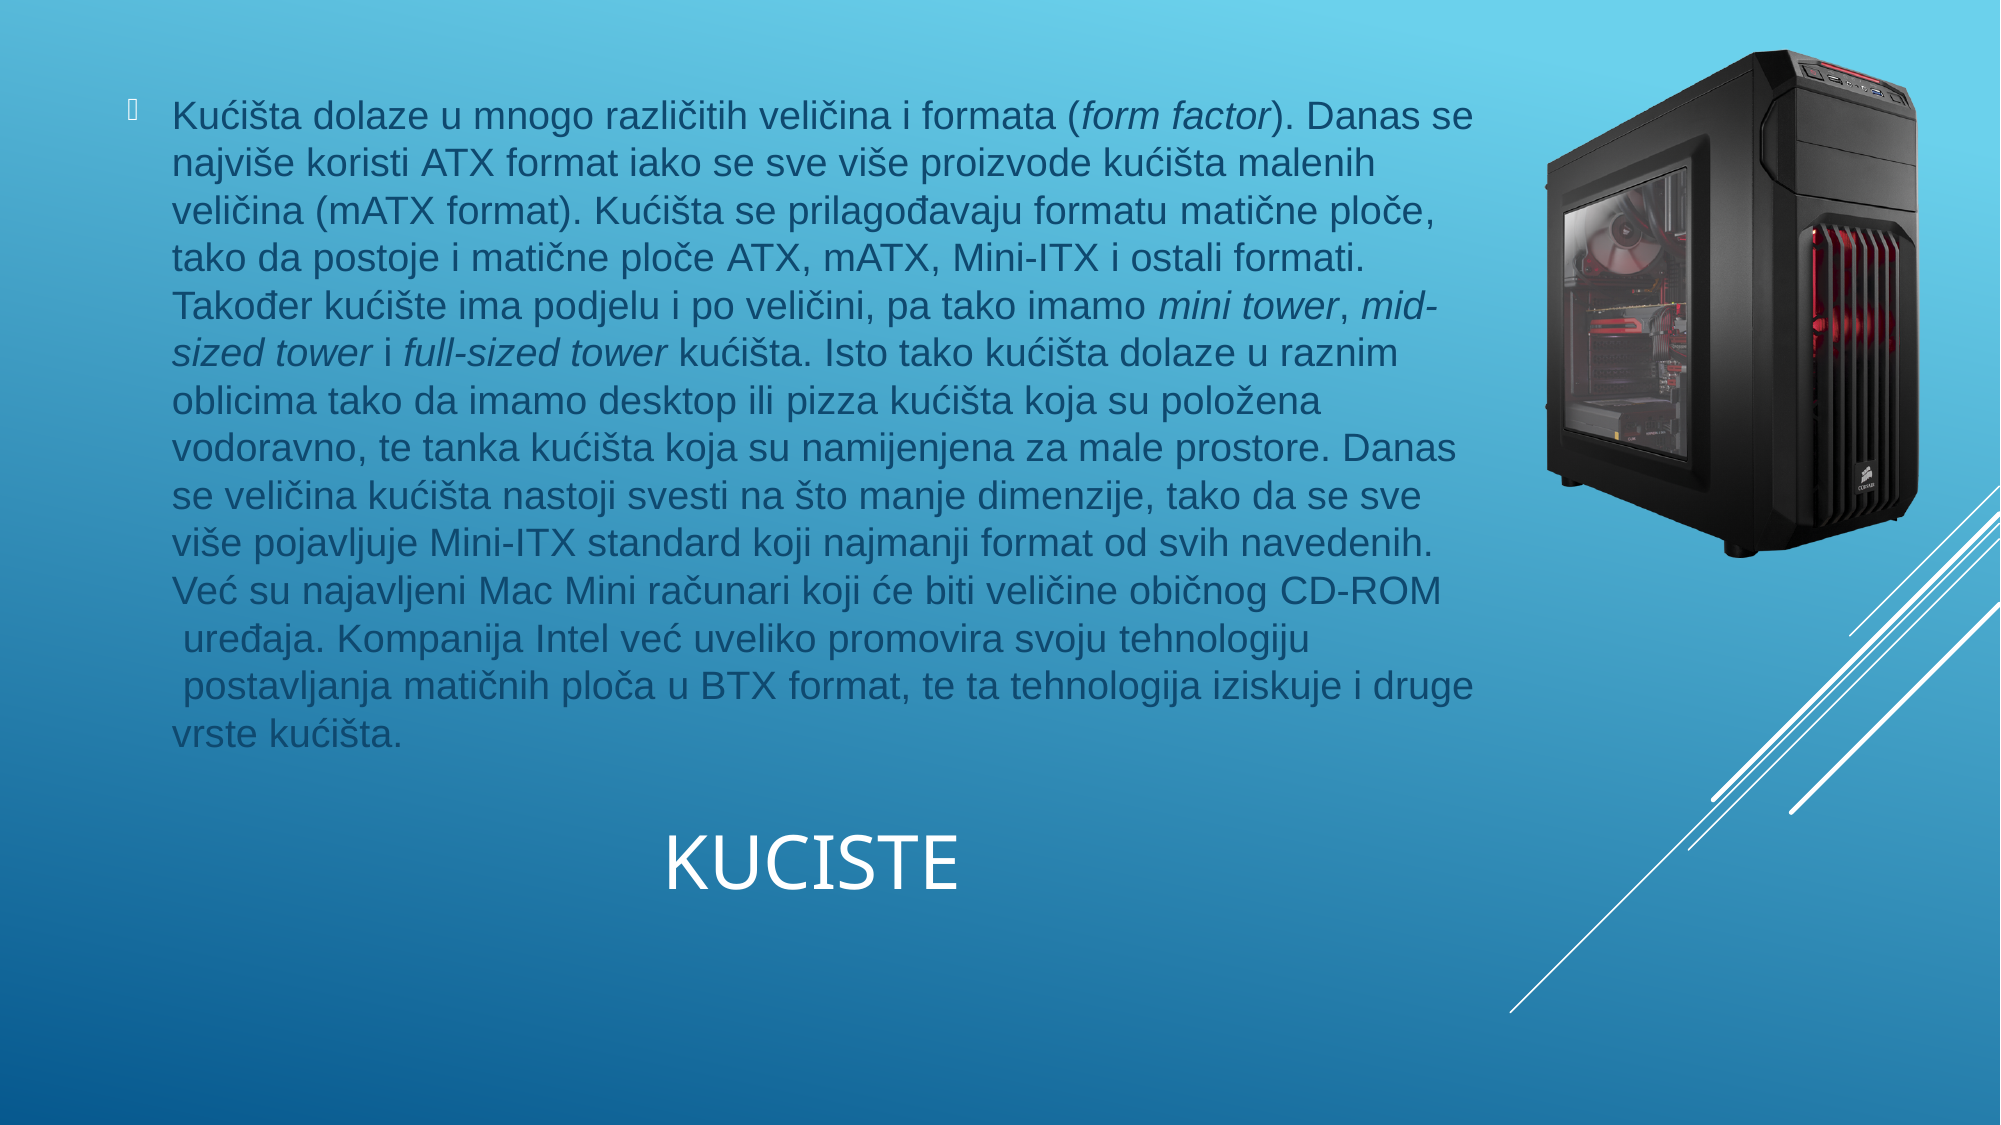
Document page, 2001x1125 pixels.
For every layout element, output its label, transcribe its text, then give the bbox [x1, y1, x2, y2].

title Kuciste [112, 769, 1513, 984]
list Kućišta dolaze u mnogo različitih veličina i formata (form factor). Danas se najviše koristi ATX format iako se sve više proizvode kućišta malenih veličina (mATX format). Kućišta se prilagođavaju formatu matične ploče, tako da postoje i matične ploče ATX, mATX, Mini-ITX i ostali formati. Također kućište ima podjelu i po veličini, pa tako imamo mini tower, mid-sized tower i full-sized tower kućišta. Isto tako kućišta dolaze u raznim oblicima tako da imamo desktop ili pizza kućišta koja su položena vodoravno, te tanka kućišta koja su namijenjena za male prostore. Danas se veličina kućišta nastoji svesti na što manje dimenzije, tako da se sve više pojavljuje Mini-ITX standard koji najmanji format od svih navedenih. Već su najavljeni Mac Mini računari koji će biti veličine običnog CD-ROM uređaja. Kompanija Intel već uveliko promovira svoju tehnologiju postavljanja matičnih ploča u BTX format, te ta tehnologija iziskuje i druge vrste kućišta. [112, 75, 1513, 769]
picture [1534, 42, 1925, 563]
